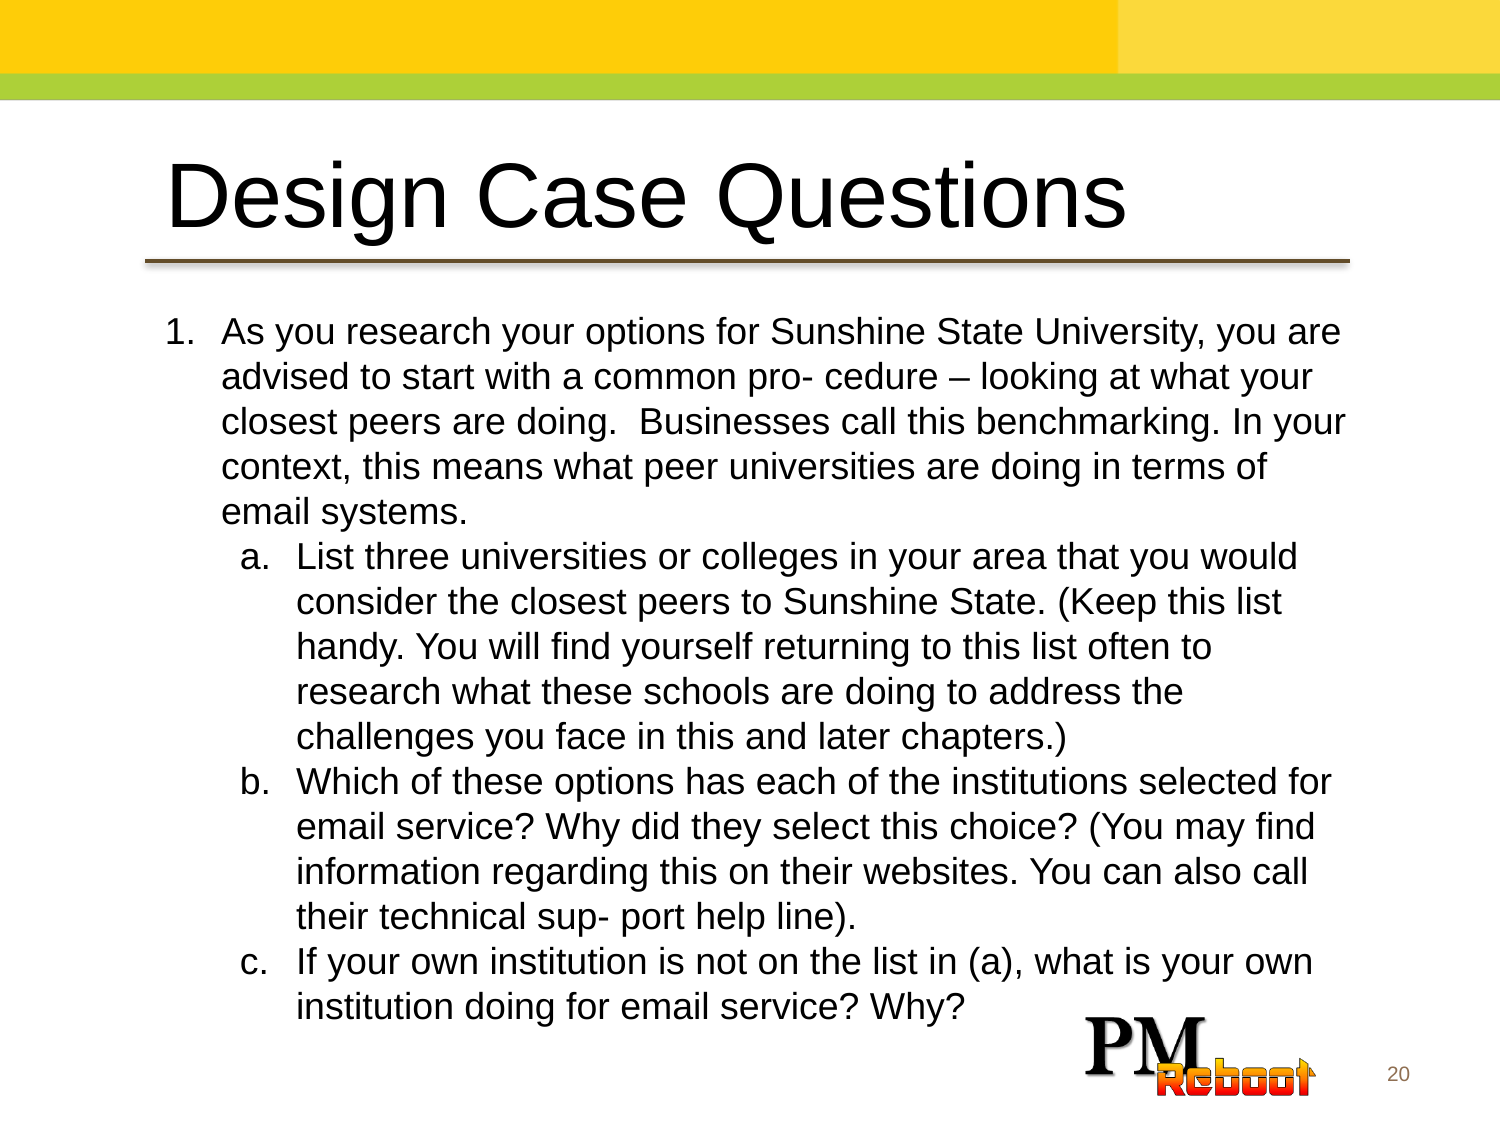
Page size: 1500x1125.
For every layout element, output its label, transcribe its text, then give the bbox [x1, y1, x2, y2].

text_box As you research your options for Sunshine State University, you are advised to start with a common pro- cedure – looking at what your closest peers are doing. Businesses call this benchmarking. In your context, this means what peer universities are doing in terms of email systems. List three universities or colleges in your area that you would consider the closest peers to Sunshine State. (Keep this list handy. You will find yourself returning to this list often to research what these schools are doing to address the challenges you face in this and later chapters.) Which of these options has each of the institutions selected for email service? Why did they select this choice? (You may find information regarding this on their websites. You can also call their technical sup- port help line). If your own institution is not on the list in (a), what is your own institution doing for email service? Why? [150, 299, 1375, 1080]
text_box Design Case Questions [149, 125, 1350, 257]
slide_number 20 [1074, 1042, 1425, 1103]
picture [0, 0, 1500, 1125]
